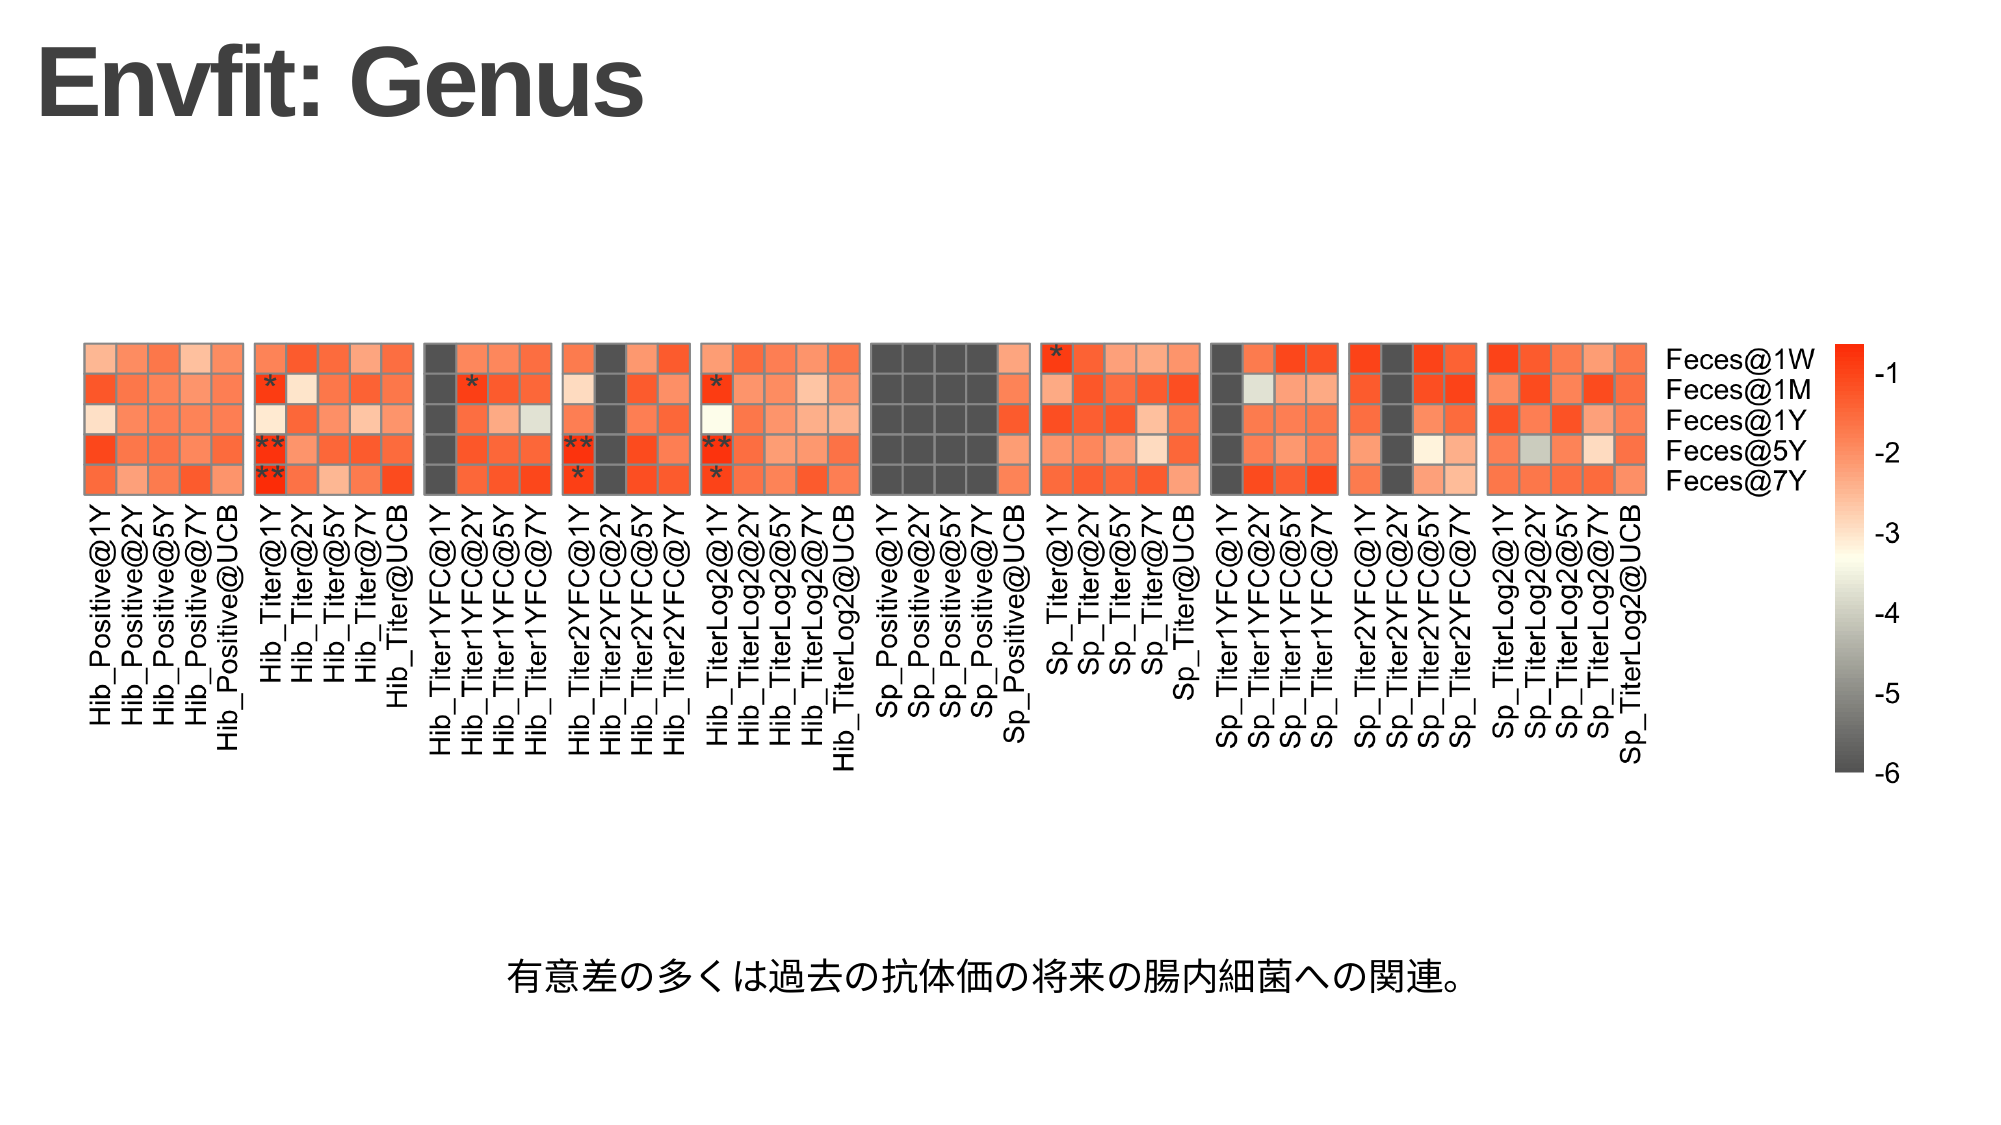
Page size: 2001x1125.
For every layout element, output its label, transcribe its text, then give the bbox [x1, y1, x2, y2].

title Envfit: Genus [20, 15, 1980, 153]
text_box 有意差の多くは過去の抗体価の将来の腸内細菌への関連。 [70, 945, 1917, 1030]
picture [70, 329, 1917, 792]
